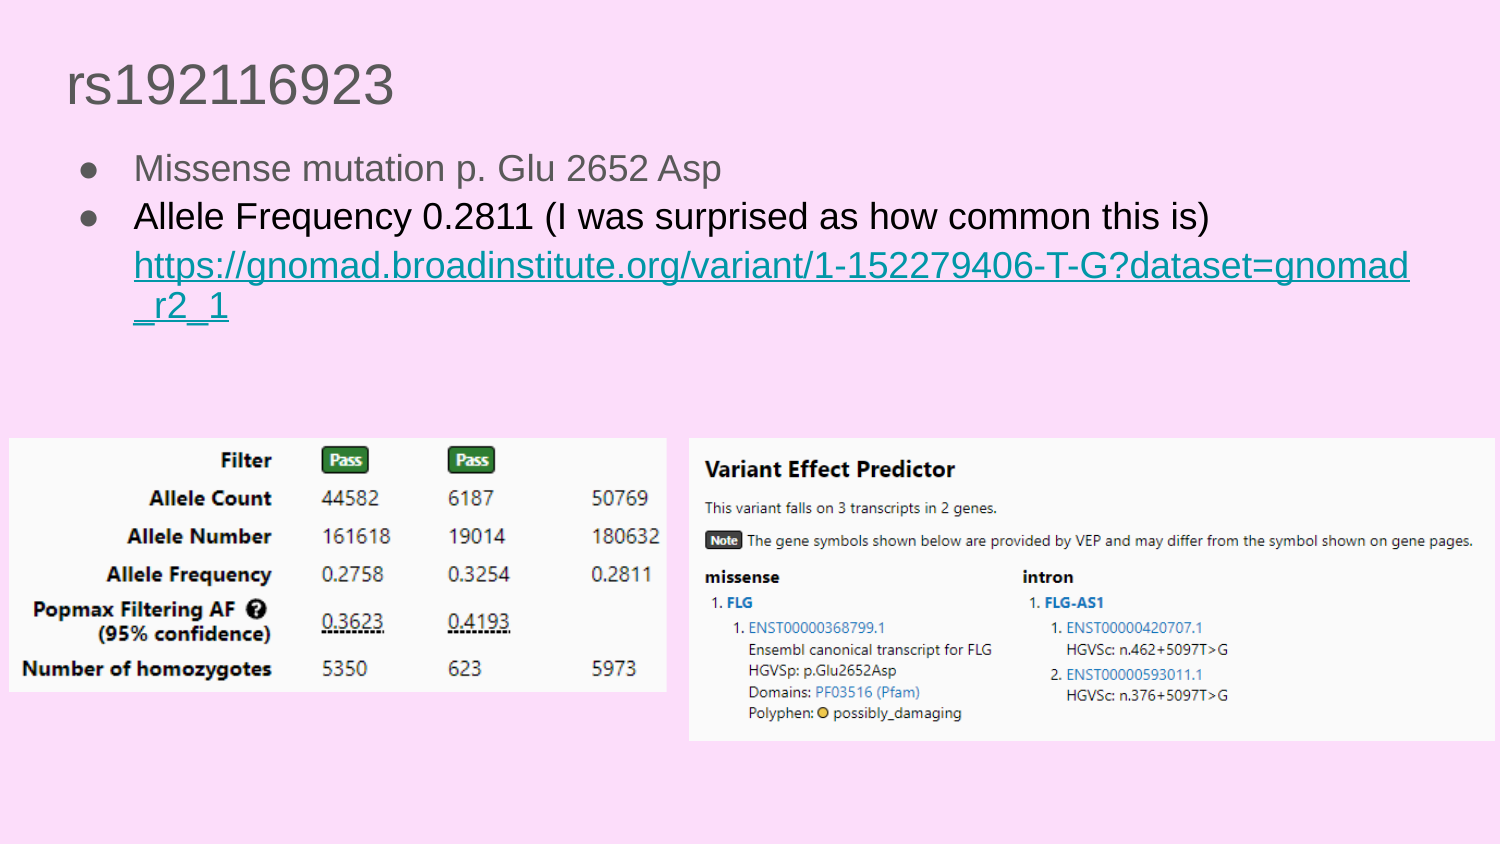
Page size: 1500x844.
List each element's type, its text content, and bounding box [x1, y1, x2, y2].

picture [8, 437, 667, 692]
title rs192116923 [51, 38, 1449, 133]
list Missense mutation p. Glu 2652 Asp Allele Frequency 0.2811 (I was surprised as how common this is) https://gnomad.broadinstitute.org/variant/1-152279406-T-G?dataset=gnomad_r2_1 [43, 126, 1442, 497]
picture [689, 437, 1495, 741]
